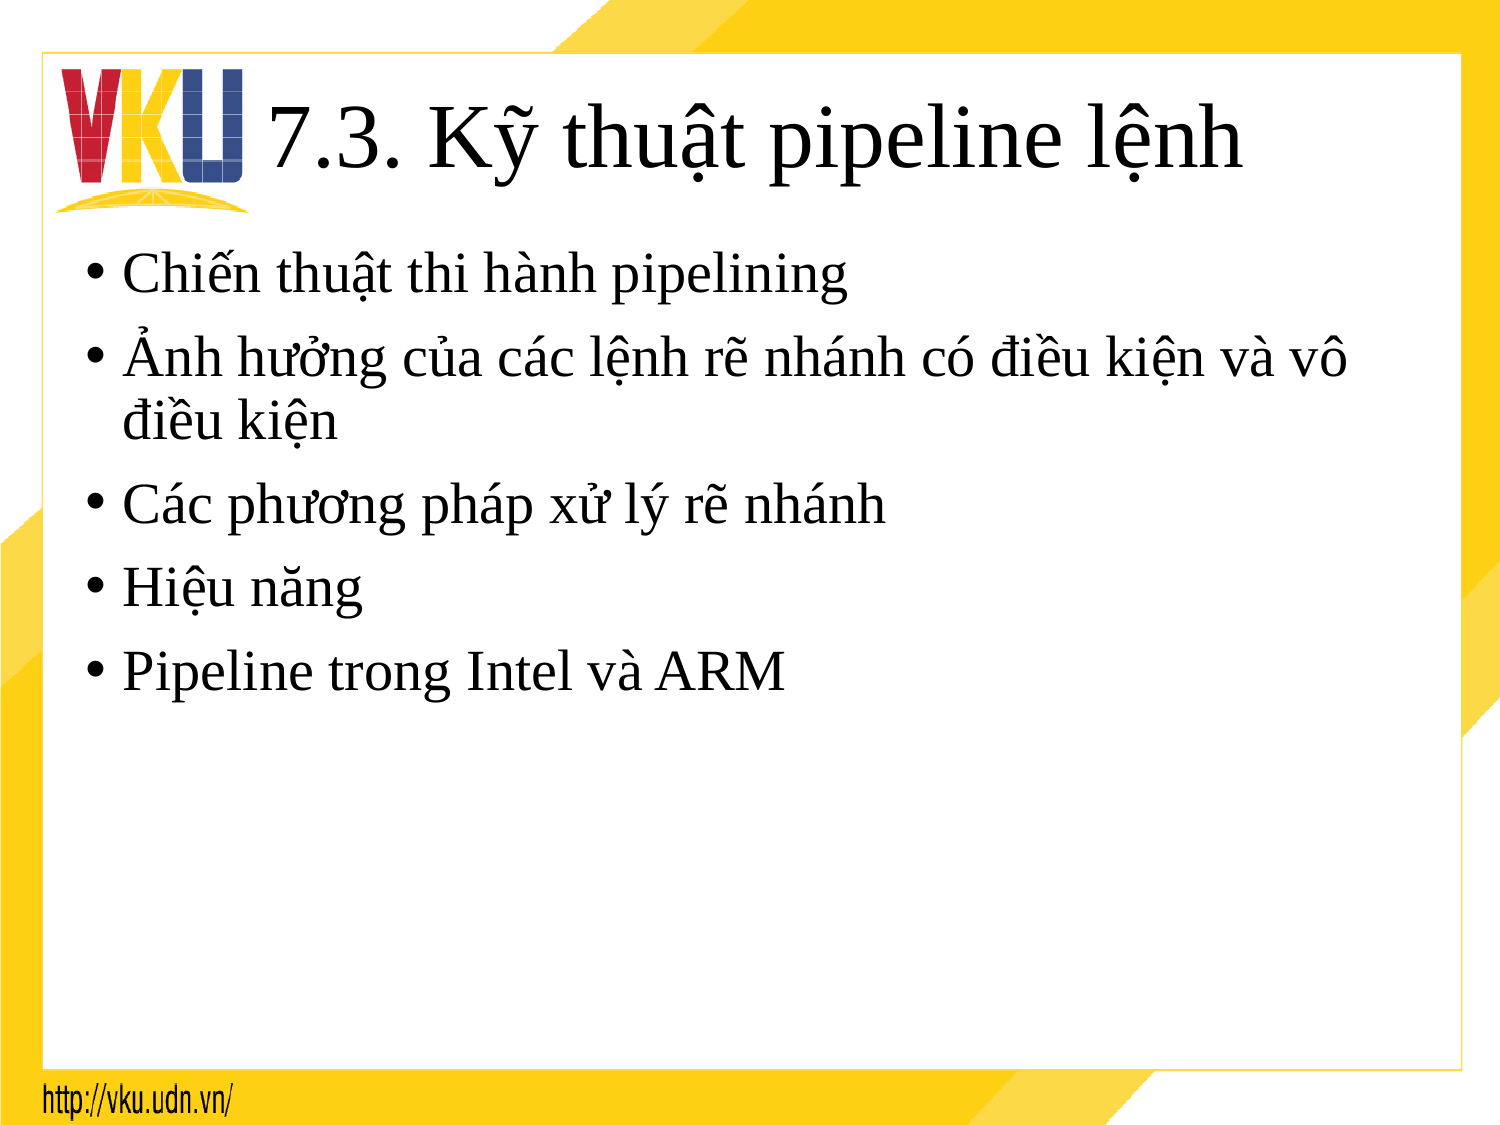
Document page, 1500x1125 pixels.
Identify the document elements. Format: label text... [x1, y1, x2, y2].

list Chiến thuật thi hành pipelining Ảnh hưởng của các lệnh rẽ nhánh có điều kiện và vô điều kiện Các phương pháp xử lý rẽ nhánh Hiệu năng Pipeline trong Intel và ARM [70, 234, 1437, 1033]
picture [0, 0, 1500, 1125]
title 7.3. Kỹ thuật pipeline lệnh [251, 59, 1397, 216]
